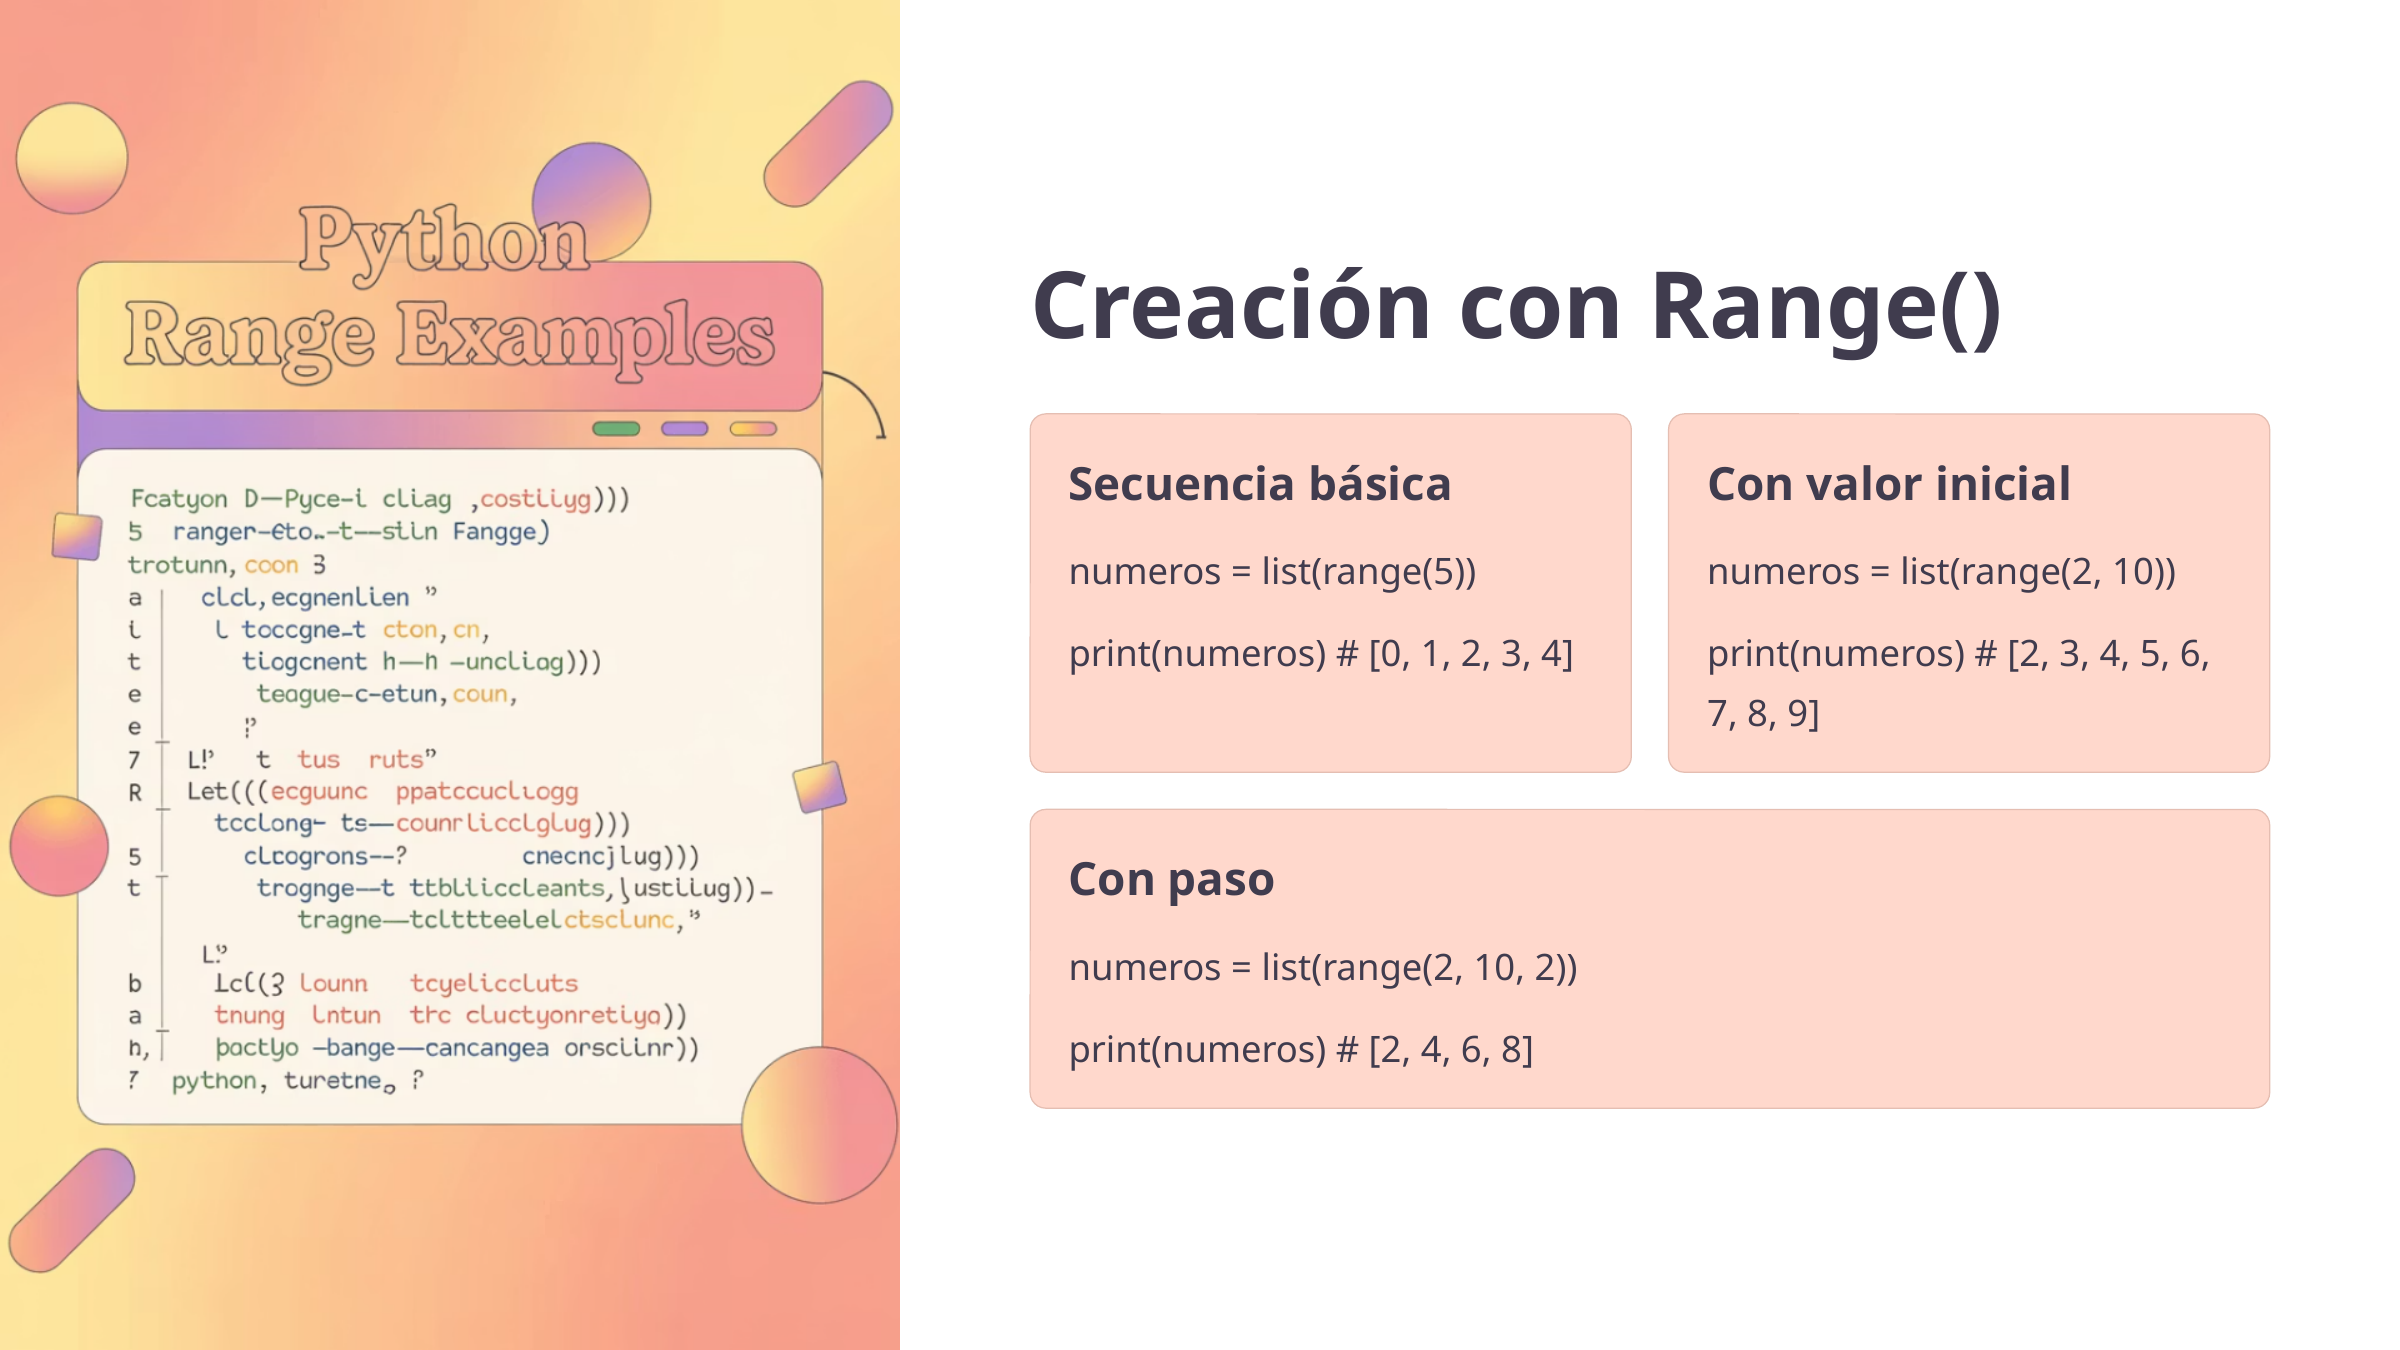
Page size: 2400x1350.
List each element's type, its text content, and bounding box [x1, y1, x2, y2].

text_box numeros = list(range(2, 10, 2)) [1068, 928, 2232, 988]
text_box [1030, 413, 1632, 773]
text_box [1668, 413, 2270, 773]
picture [0, 0, 900, 1350]
text_box print(numeros) # [2, 4, 6, 8] [1068, 1010, 2232, 1070]
text_box Creación con Range() [1030, 241, 2007, 359]
text_box print(numeros) # [0, 1, 2, 3, 4] [1068, 614, 1593, 675]
text_box Secuencia básica [1068, 452, 1534, 511]
text_box numeros = list(range(5)) [1068, 532, 1593, 593]
text_box [1030, 809, 2270, 1109]
text_box Con valor inicial [1706, 452, 2173, 511]
text_box numeros = list(range(2, 10)) [1706, 532, 2232, 593]
text_box print(numeros) # [2, 3, 4, 5, 6, 7, 8, 9] [1706, 614, 2232, 734]
text_box Con paso [1068, 847, 1534, 906]
